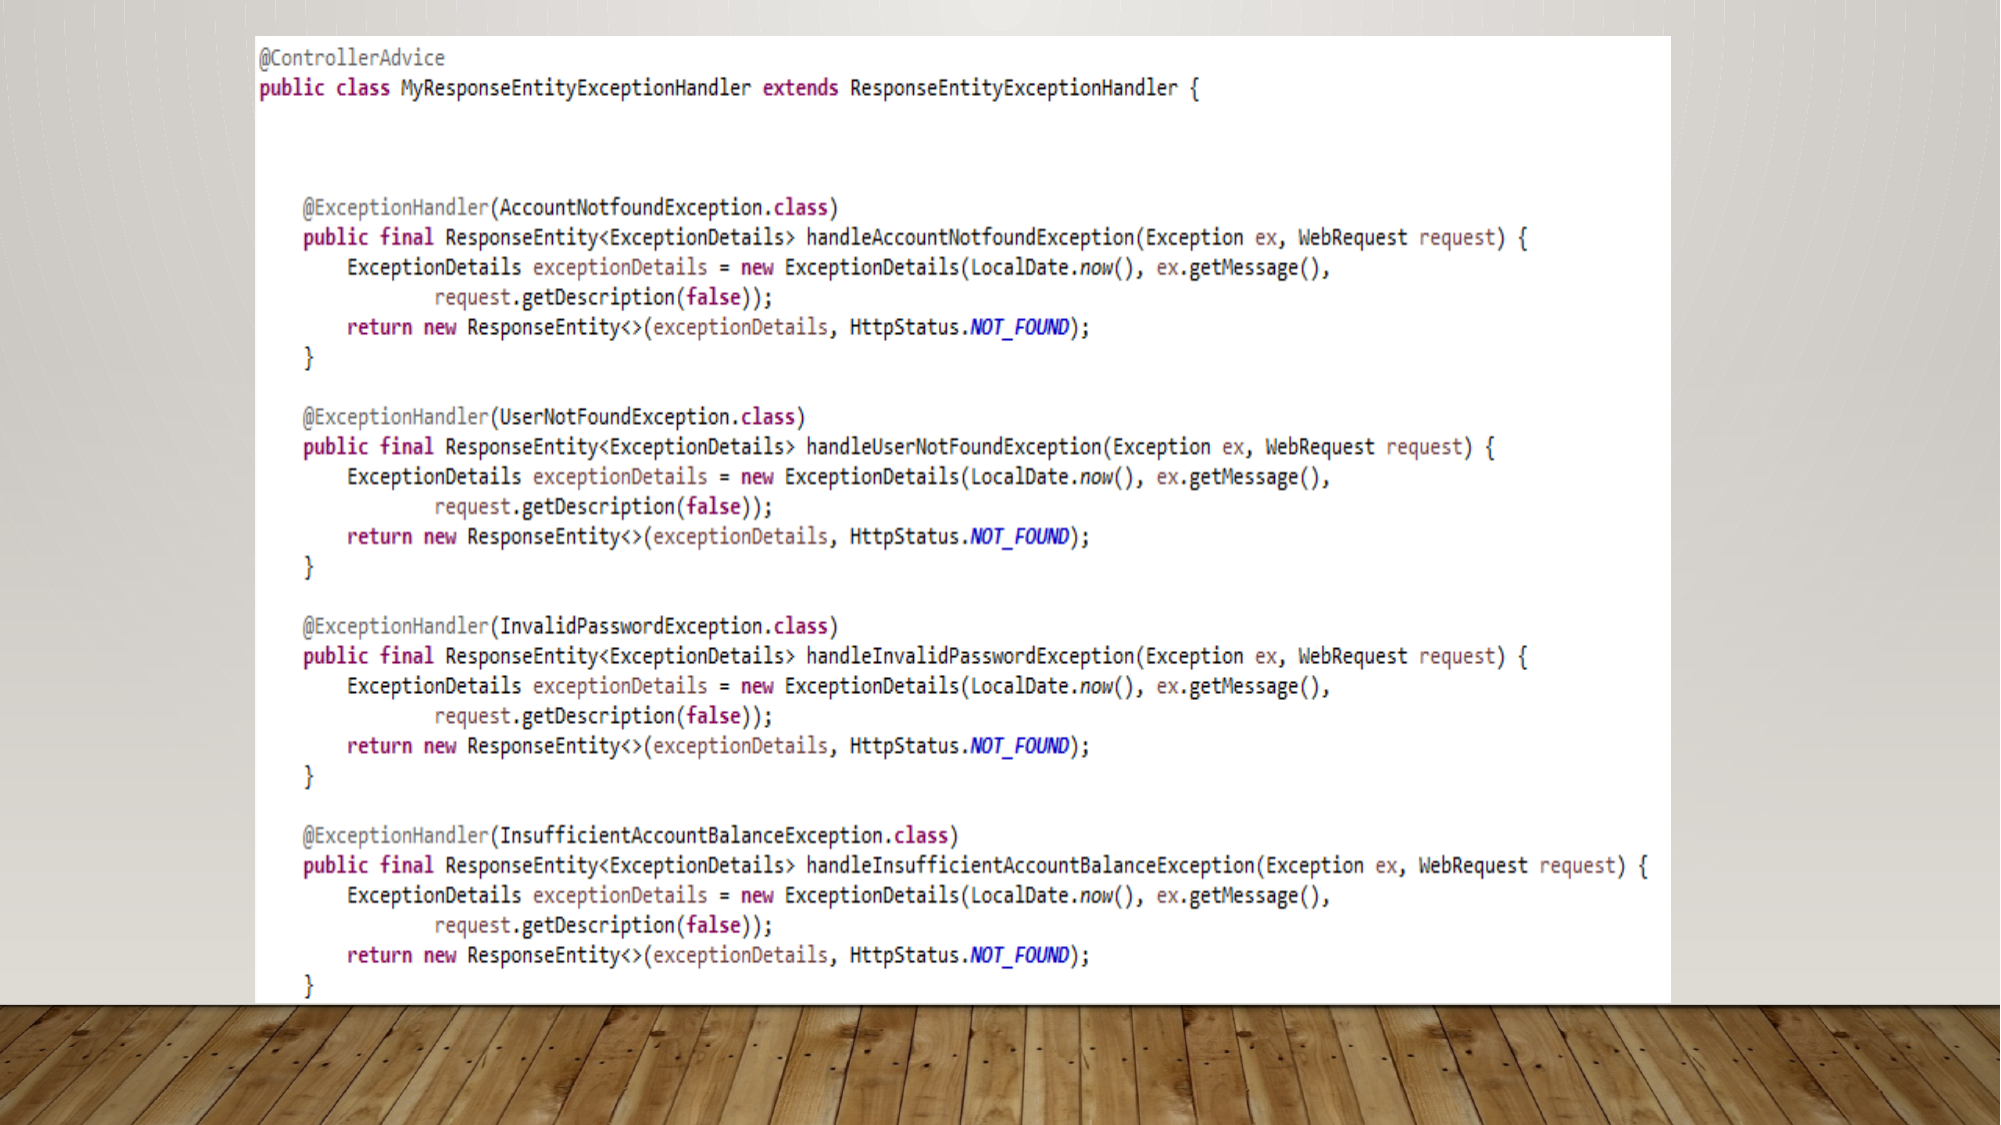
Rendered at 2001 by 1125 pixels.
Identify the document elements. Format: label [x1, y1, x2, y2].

picture [0, 1005, 2000, 1125]
picture [254, 36, 1672, 1003]
